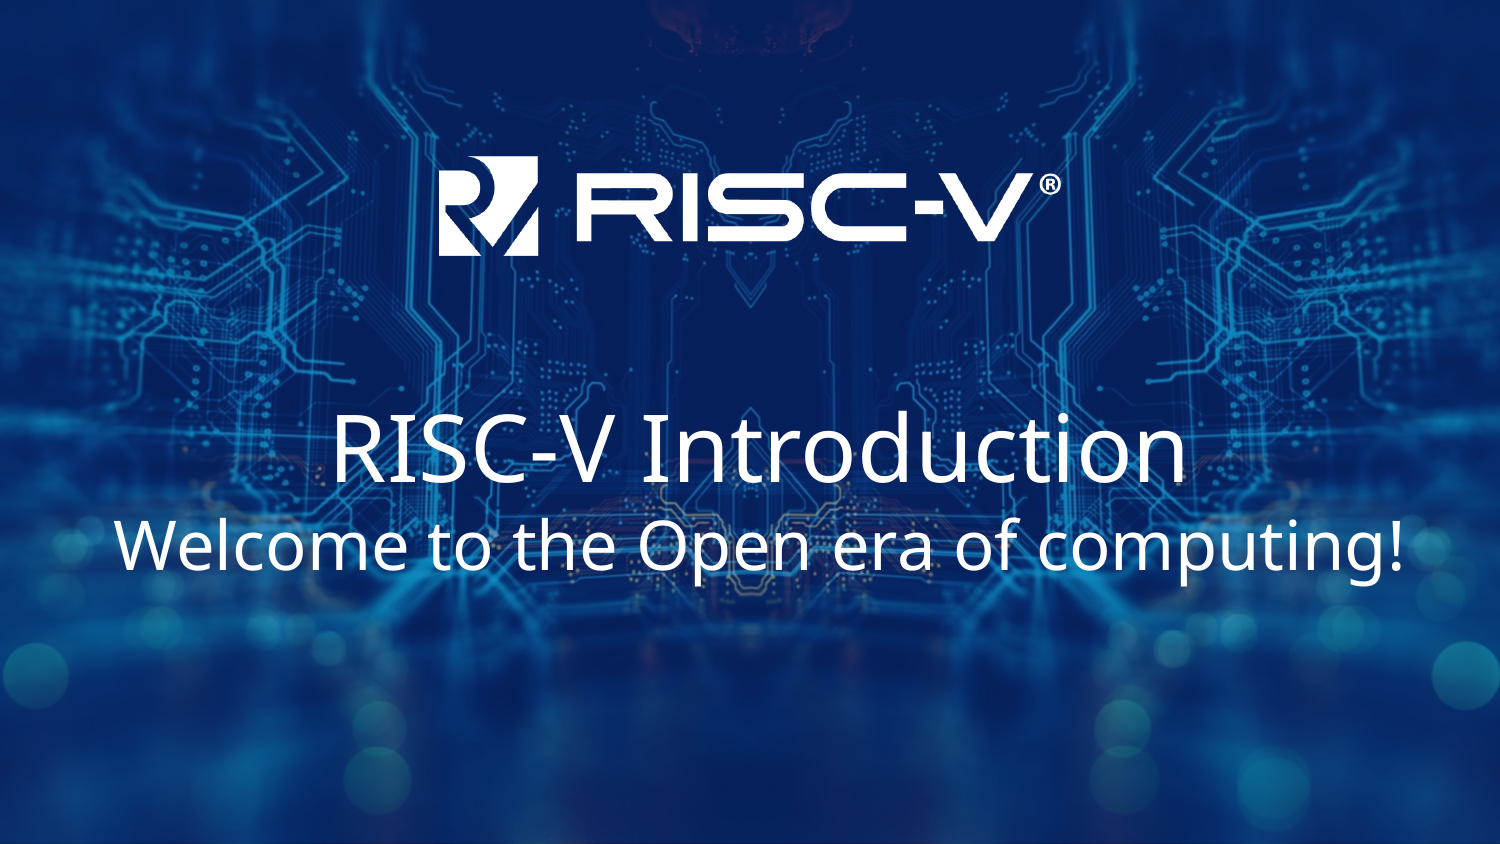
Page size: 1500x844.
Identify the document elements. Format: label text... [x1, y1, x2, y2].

picture [439, 156, 1061, 256]
title RISC-V Introduction Welcome to the Open era of computing! [37, 311, 1483, 662]
